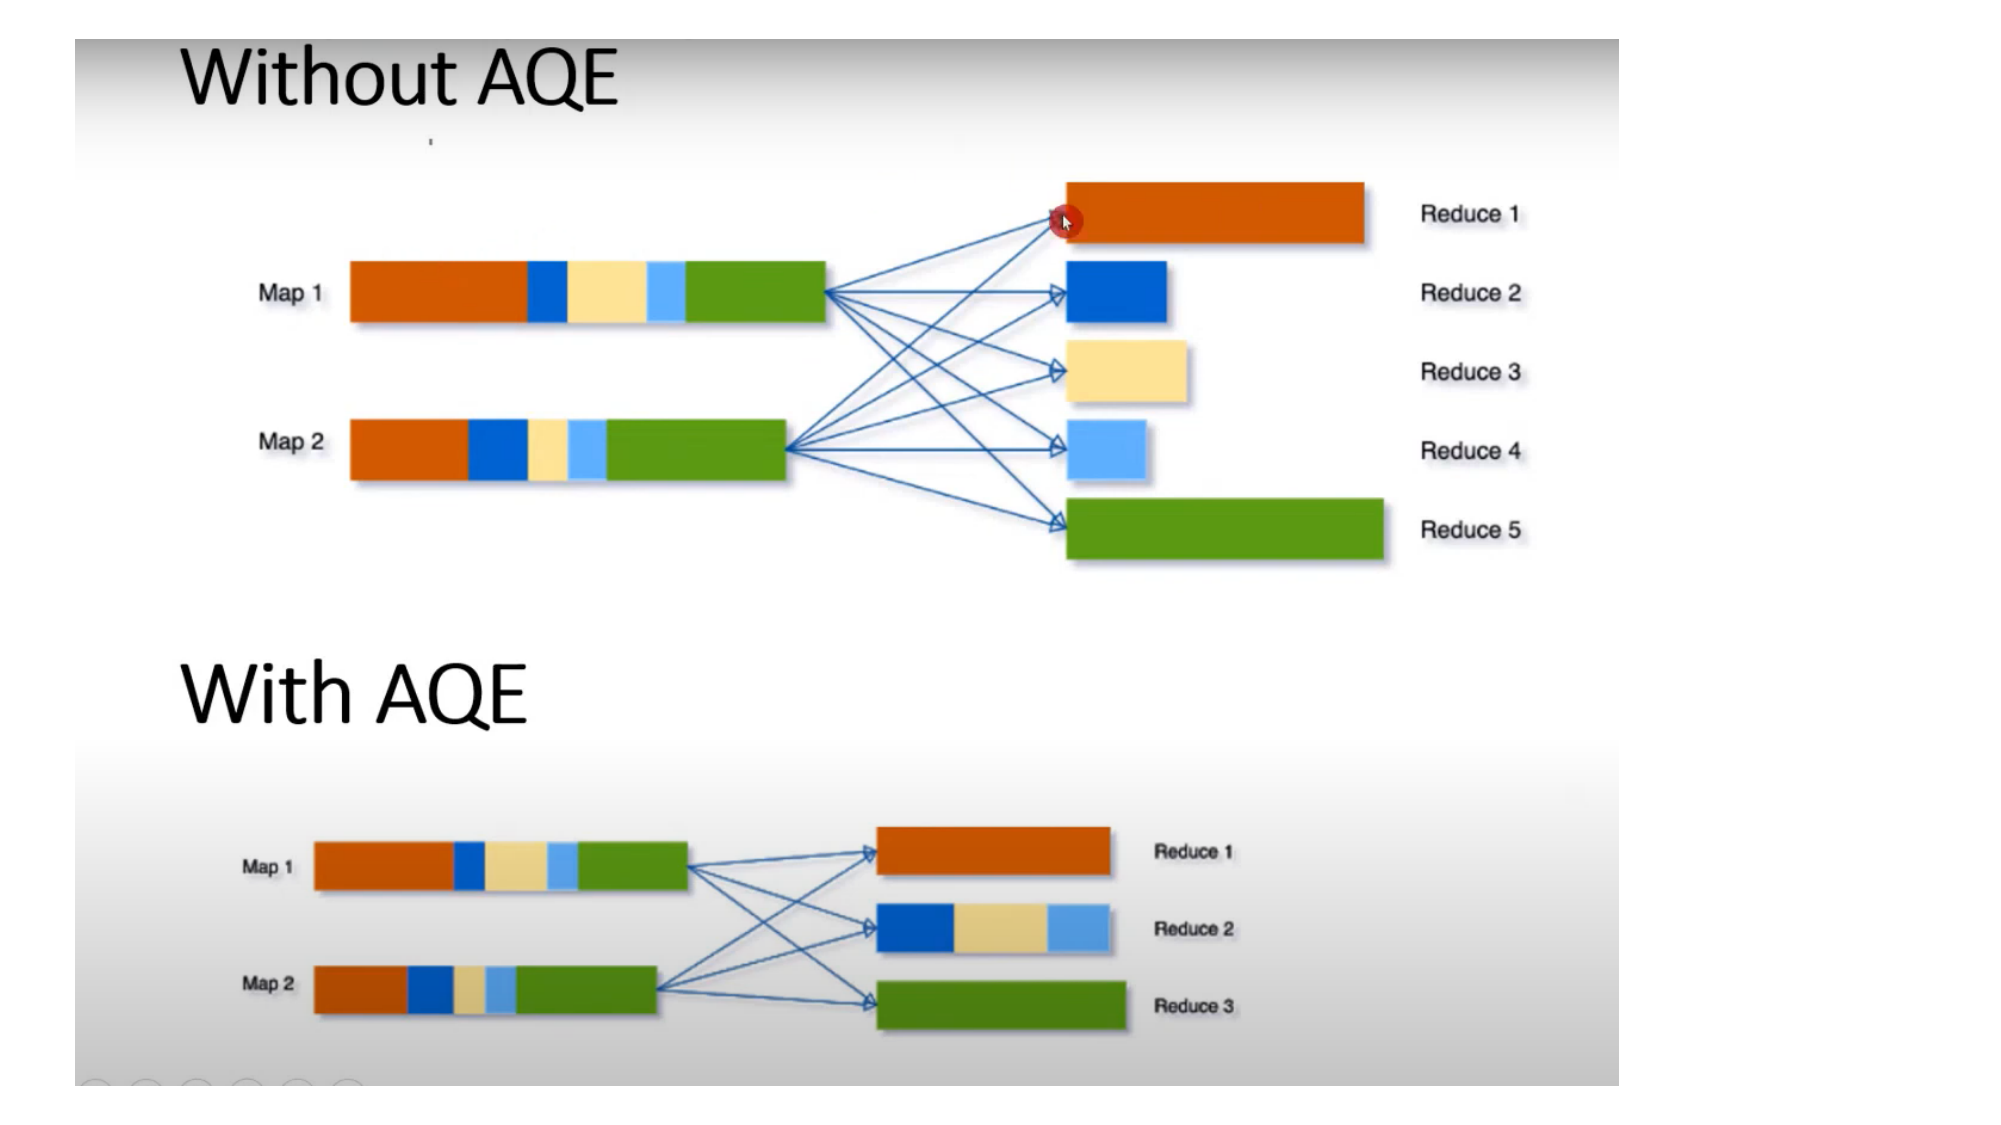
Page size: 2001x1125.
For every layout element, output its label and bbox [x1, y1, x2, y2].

picture [74, 39, 1619, 1086]
